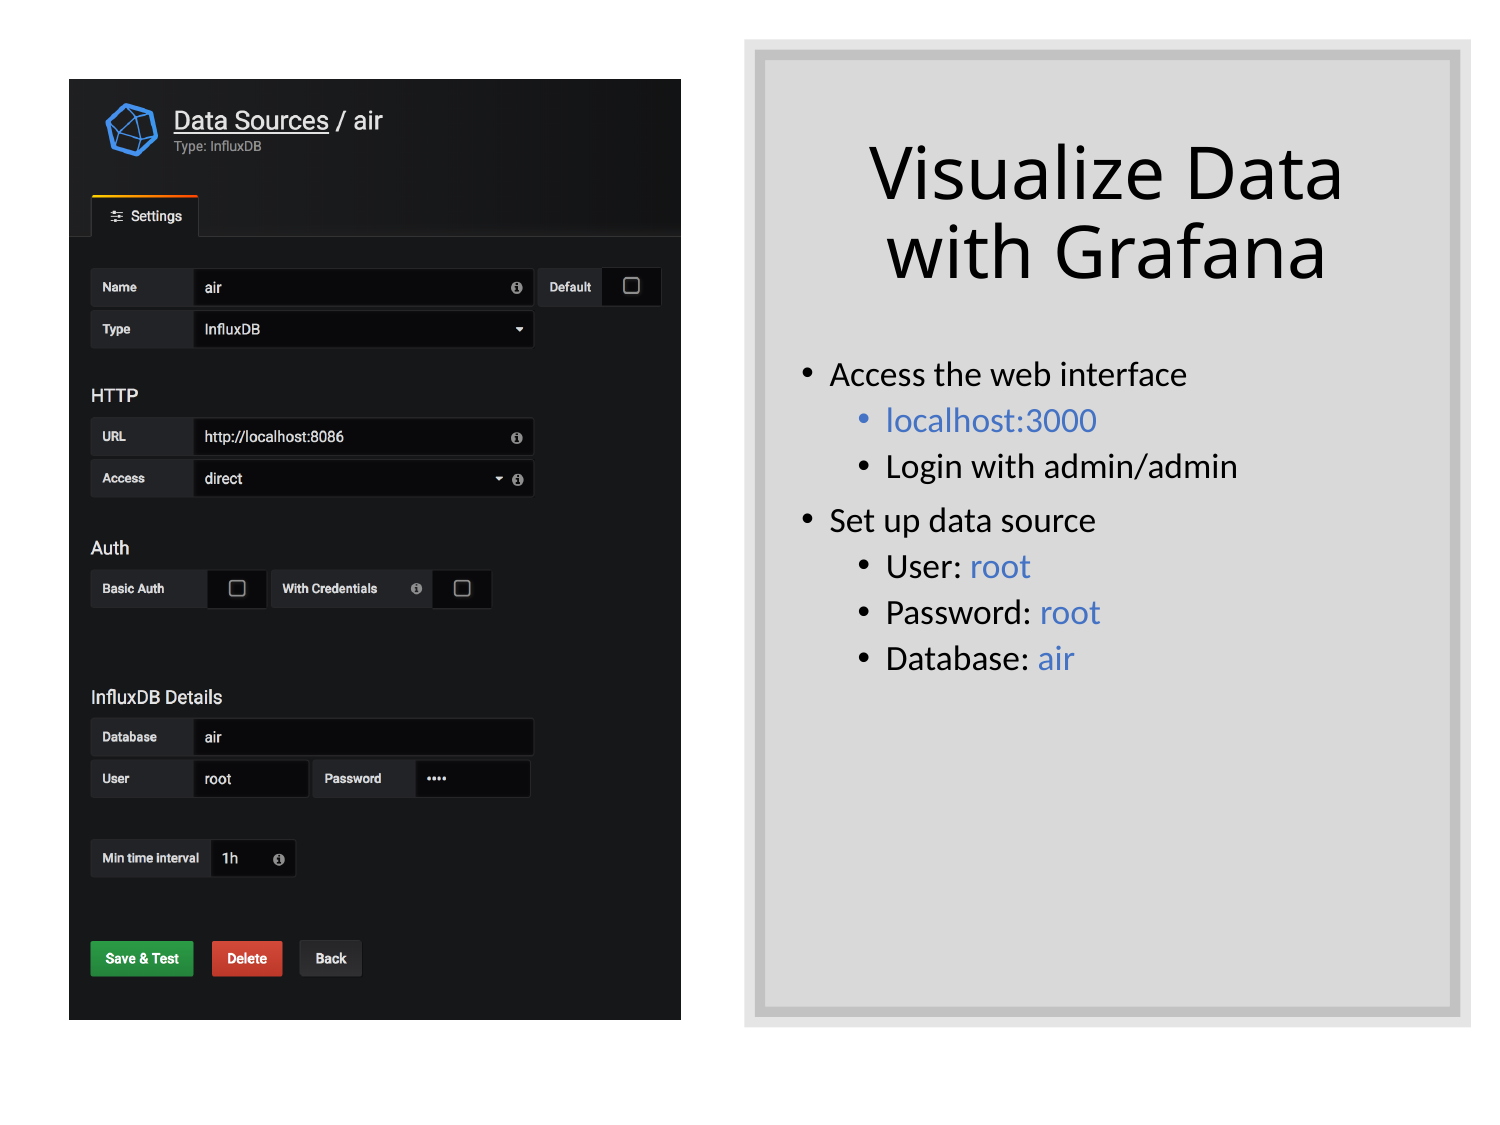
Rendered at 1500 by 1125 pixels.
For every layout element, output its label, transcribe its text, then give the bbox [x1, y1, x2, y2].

picture [69, 79, 681, 1020]
title Visualize Data with Grafana [786, 105, 1429, 326]
text_box [754, 49, 1461, 1018]
list Access the web interface localhost:3000 Login with admin/admin Set up data source User: root Password: root Database: air [786, 348, 1431, 967]
